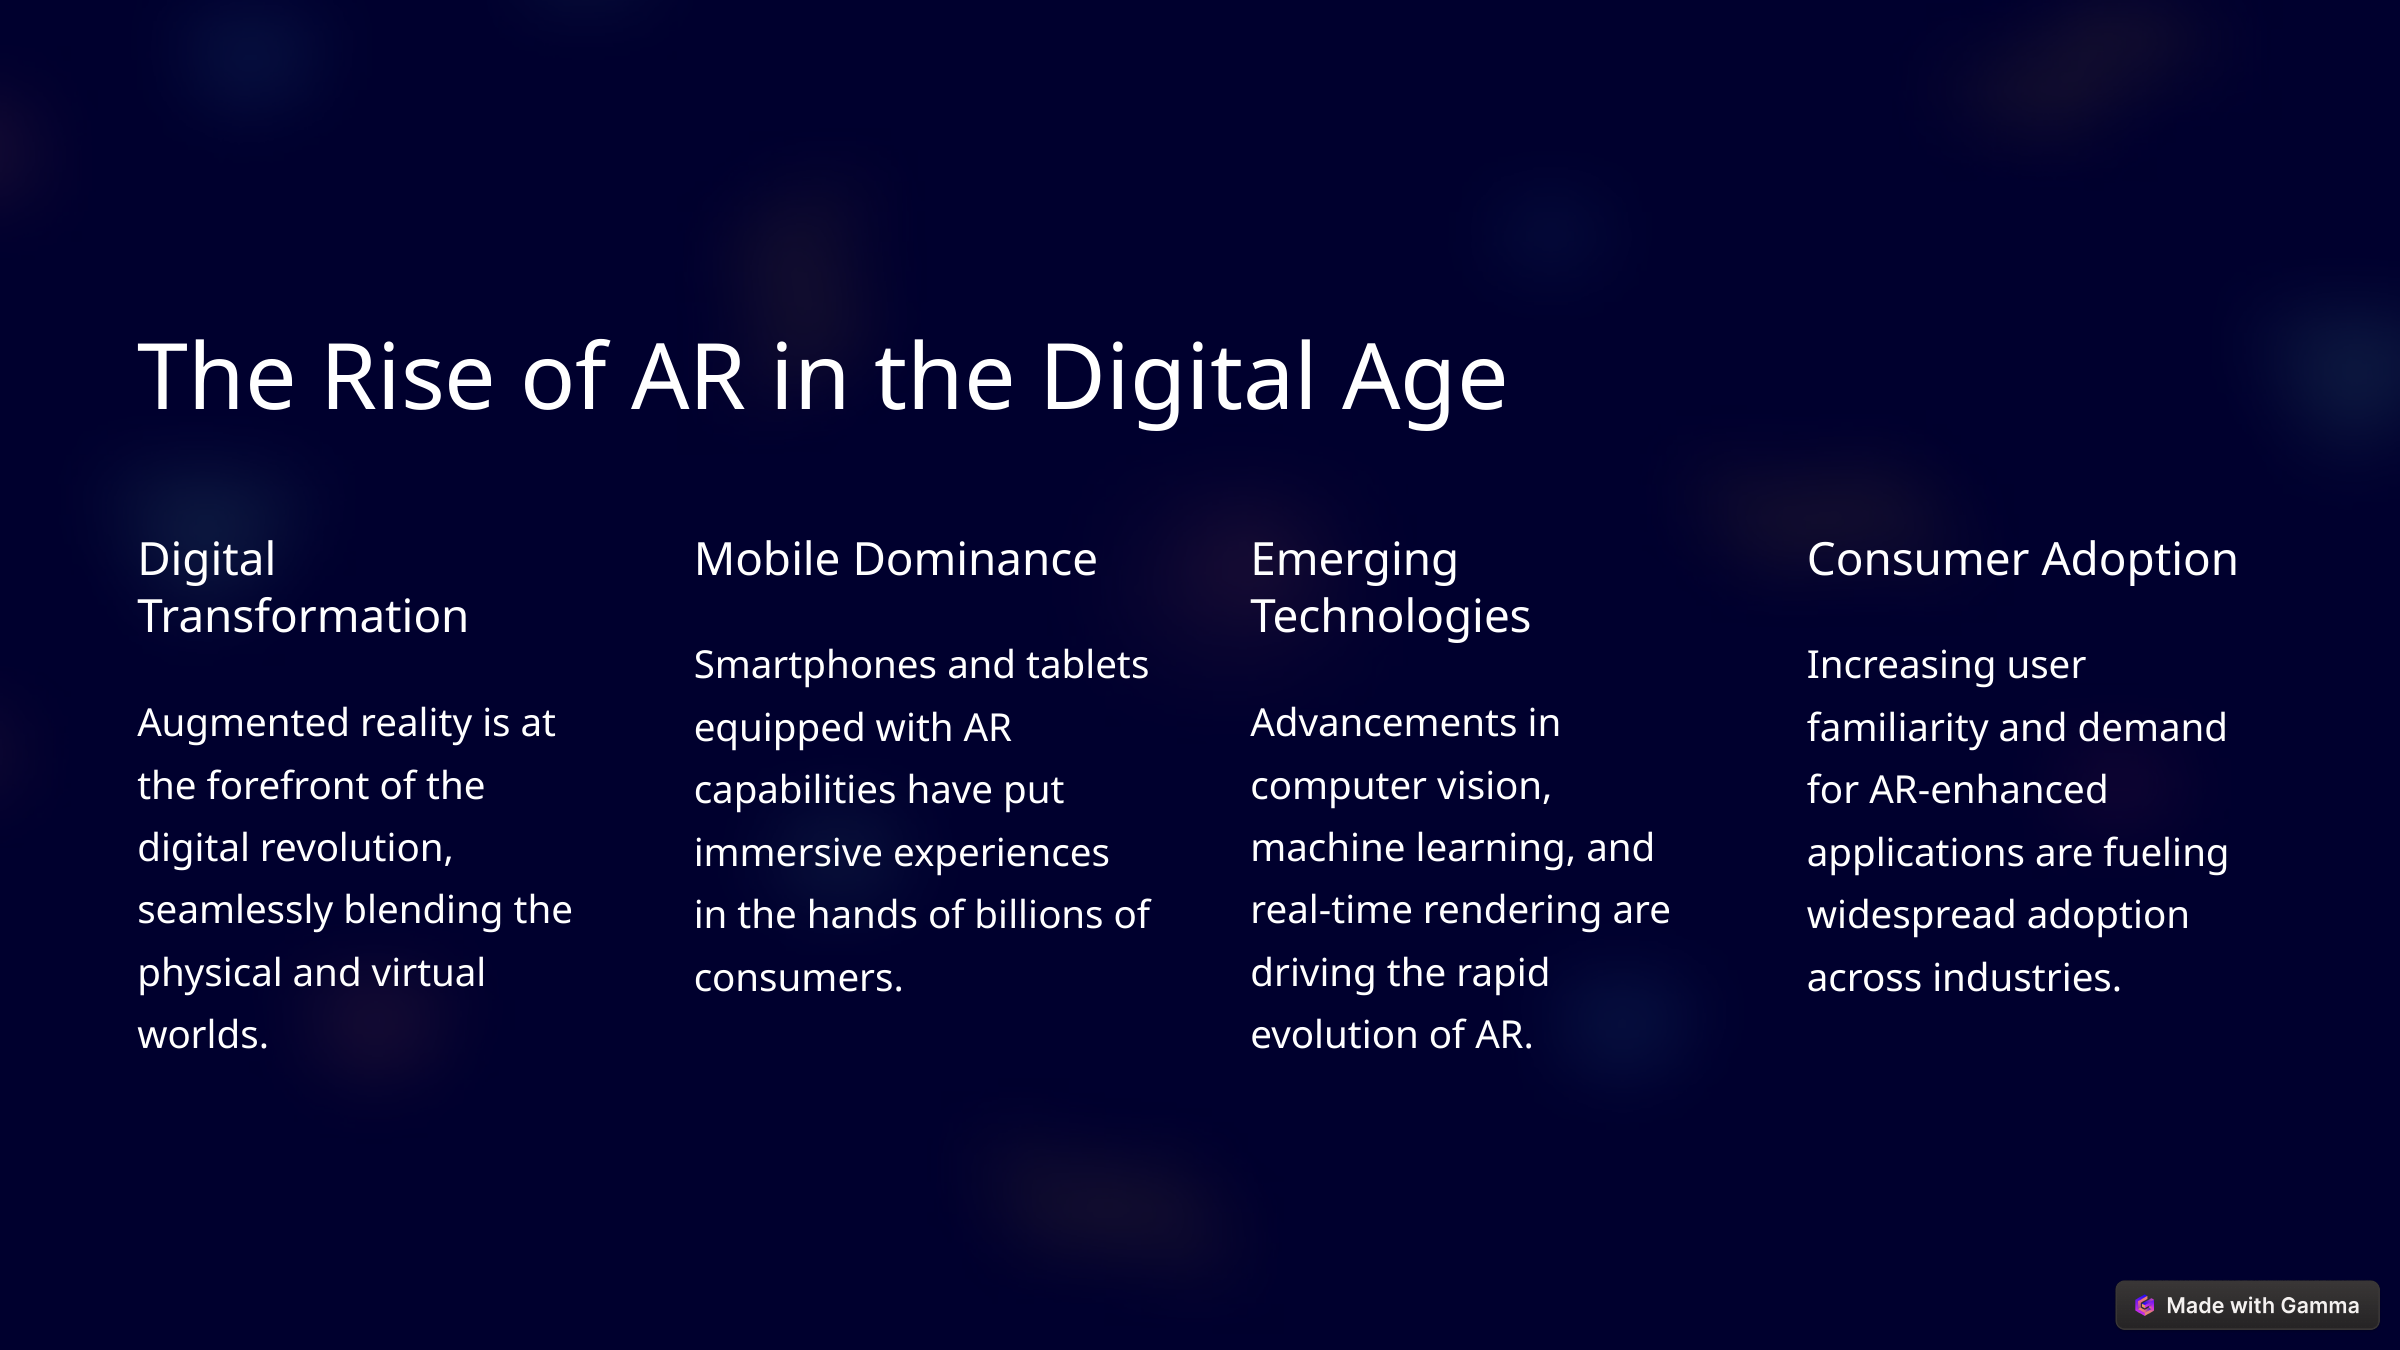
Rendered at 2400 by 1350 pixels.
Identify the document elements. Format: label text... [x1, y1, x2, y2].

text_box Advancements in computer vision, machine learning, and real-time rendering are driving the rapid evolution of AR. [1250, 681, 1710, 996]
text_box The Rise of AR in the Digital Age [137, 313, 1531, 429]
text_box Augmented reality is at the forefront of the digital revolution, seamlessly blending the physical and virtual worlds. [137, 681, 597, 996]
text_box Increasing user familiarity and demand for AR-enhanced applications are fueling widespread adoption across industries. [1806, 624, 2267, 939]
text_box Consumer Adoption [1806, 527, 2267, 585]
text_box Digital Transformation [137, 527, 597, 643]
text_box Emerging Technologies [1250, 527, 1710, 643]
text_box Smartphones and tablets equipped with AR capabilities have put immersive experiences in the hands of billions of consumers. [693, 624, 1154, 1002]
picture [2106, 1271, 2389, 1339]
text_box Mobile Dominance [693, 527, 1154, 585]
